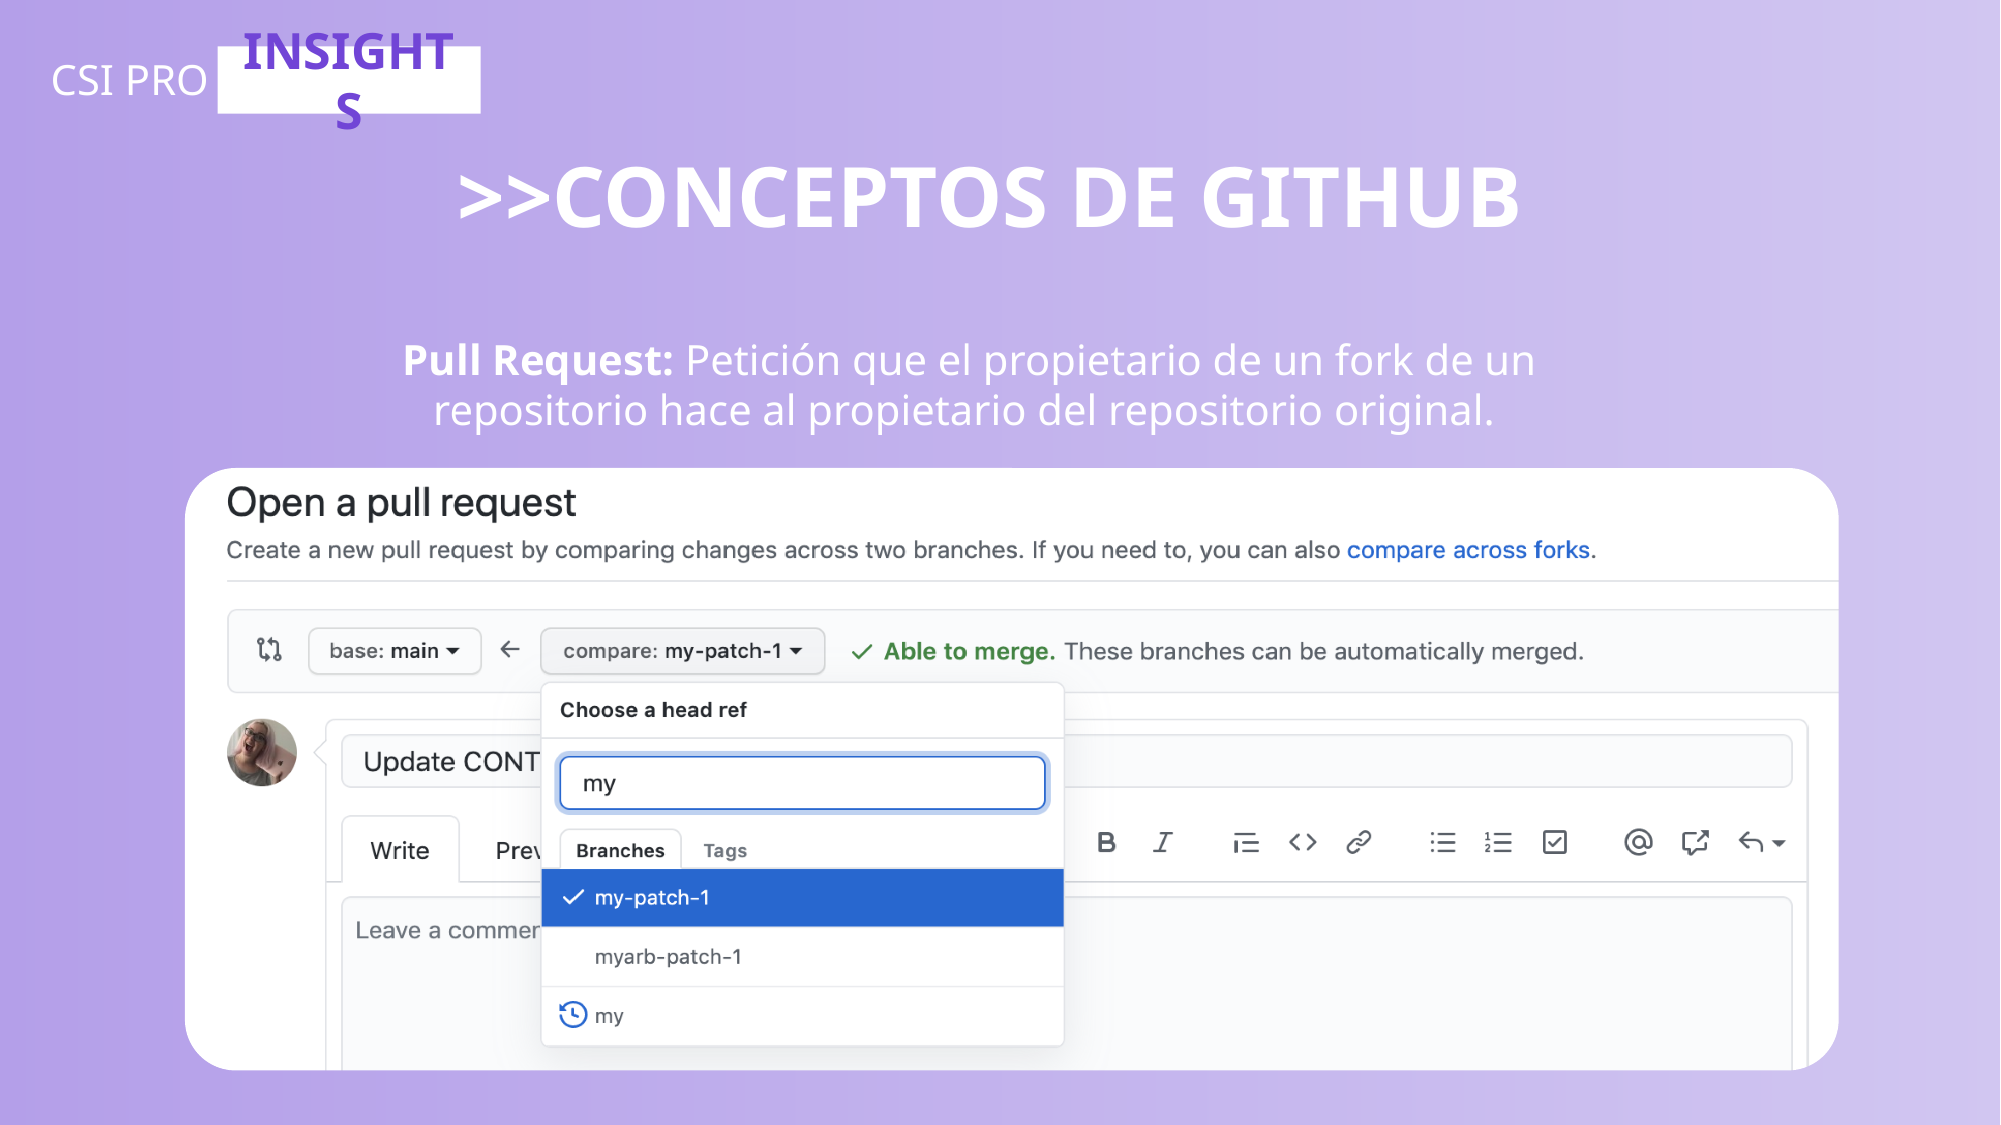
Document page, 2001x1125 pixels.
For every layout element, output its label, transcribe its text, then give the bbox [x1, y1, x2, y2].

text_box CSI PRO [35, 46, 217, 111]
picture [184, 467, 1839, 1071]
text_box INSIGHTS [217, 45, 482, 115]
text_box Pull Request: Petición que el propietario de un fork de un repositorio hace al propietario del repositorio original. [303, 326, 1637, 441]
text_box >>CONCEPTOS DE GITHUB [102, 137, 1879, 252]
